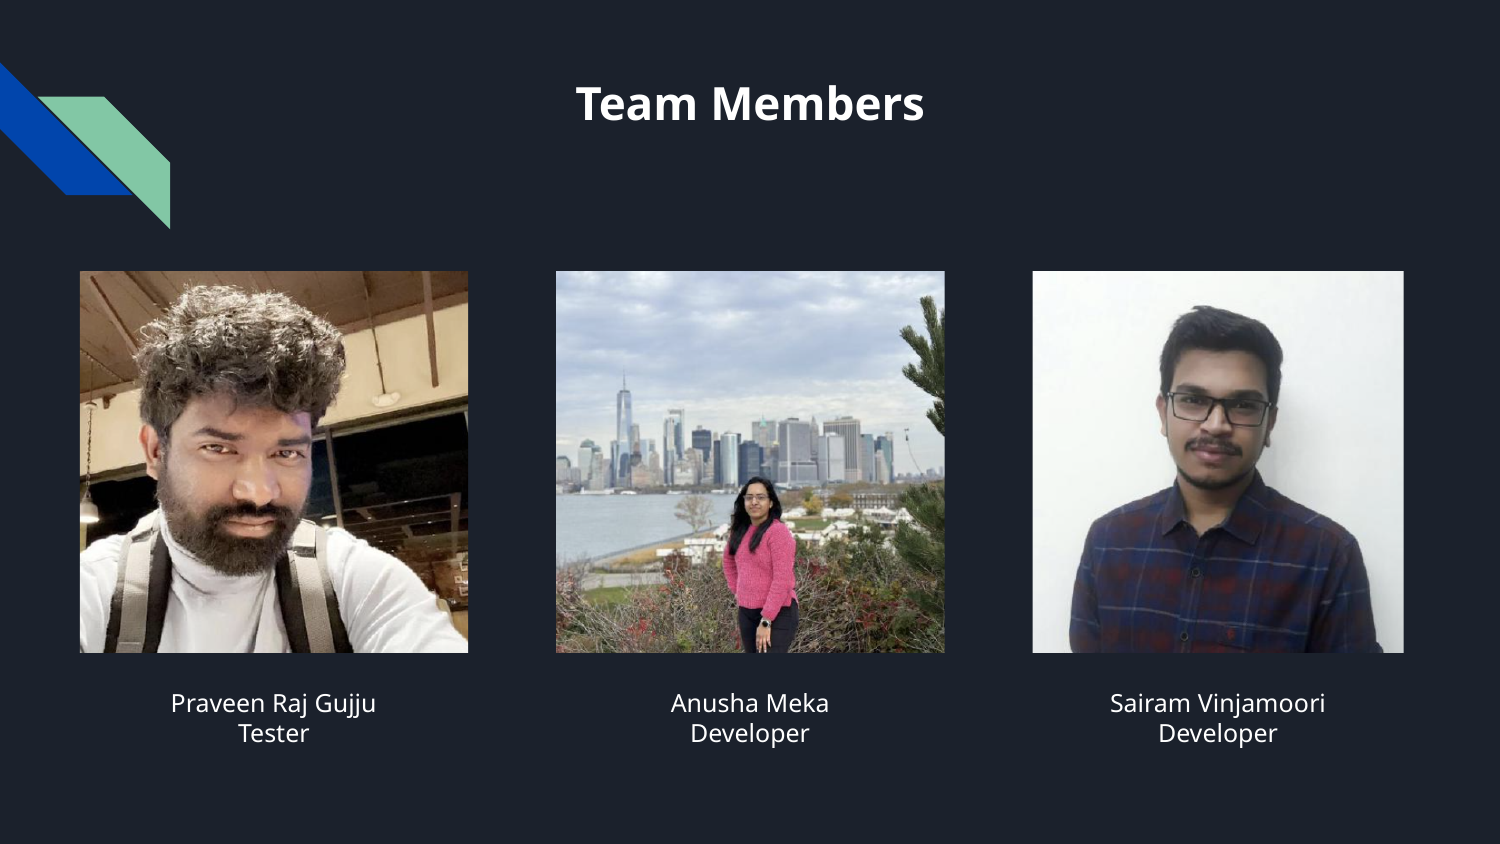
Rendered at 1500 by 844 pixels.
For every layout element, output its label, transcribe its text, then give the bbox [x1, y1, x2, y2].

text_box Team Members [260, 59, 1240, 145]
picture [555, 271, 945, 653]
text_box Anusha Meka Developer [556, 672, 945, 763]
picture [1032, 271, 1404, 653]
text_box Sairam Vinjamoori Developer [1024, 672, 1413, 763]
text_box Praveen Raj Gujju Tester [79, 672, 468, 763]
picture [79, 271, 469, 653]
